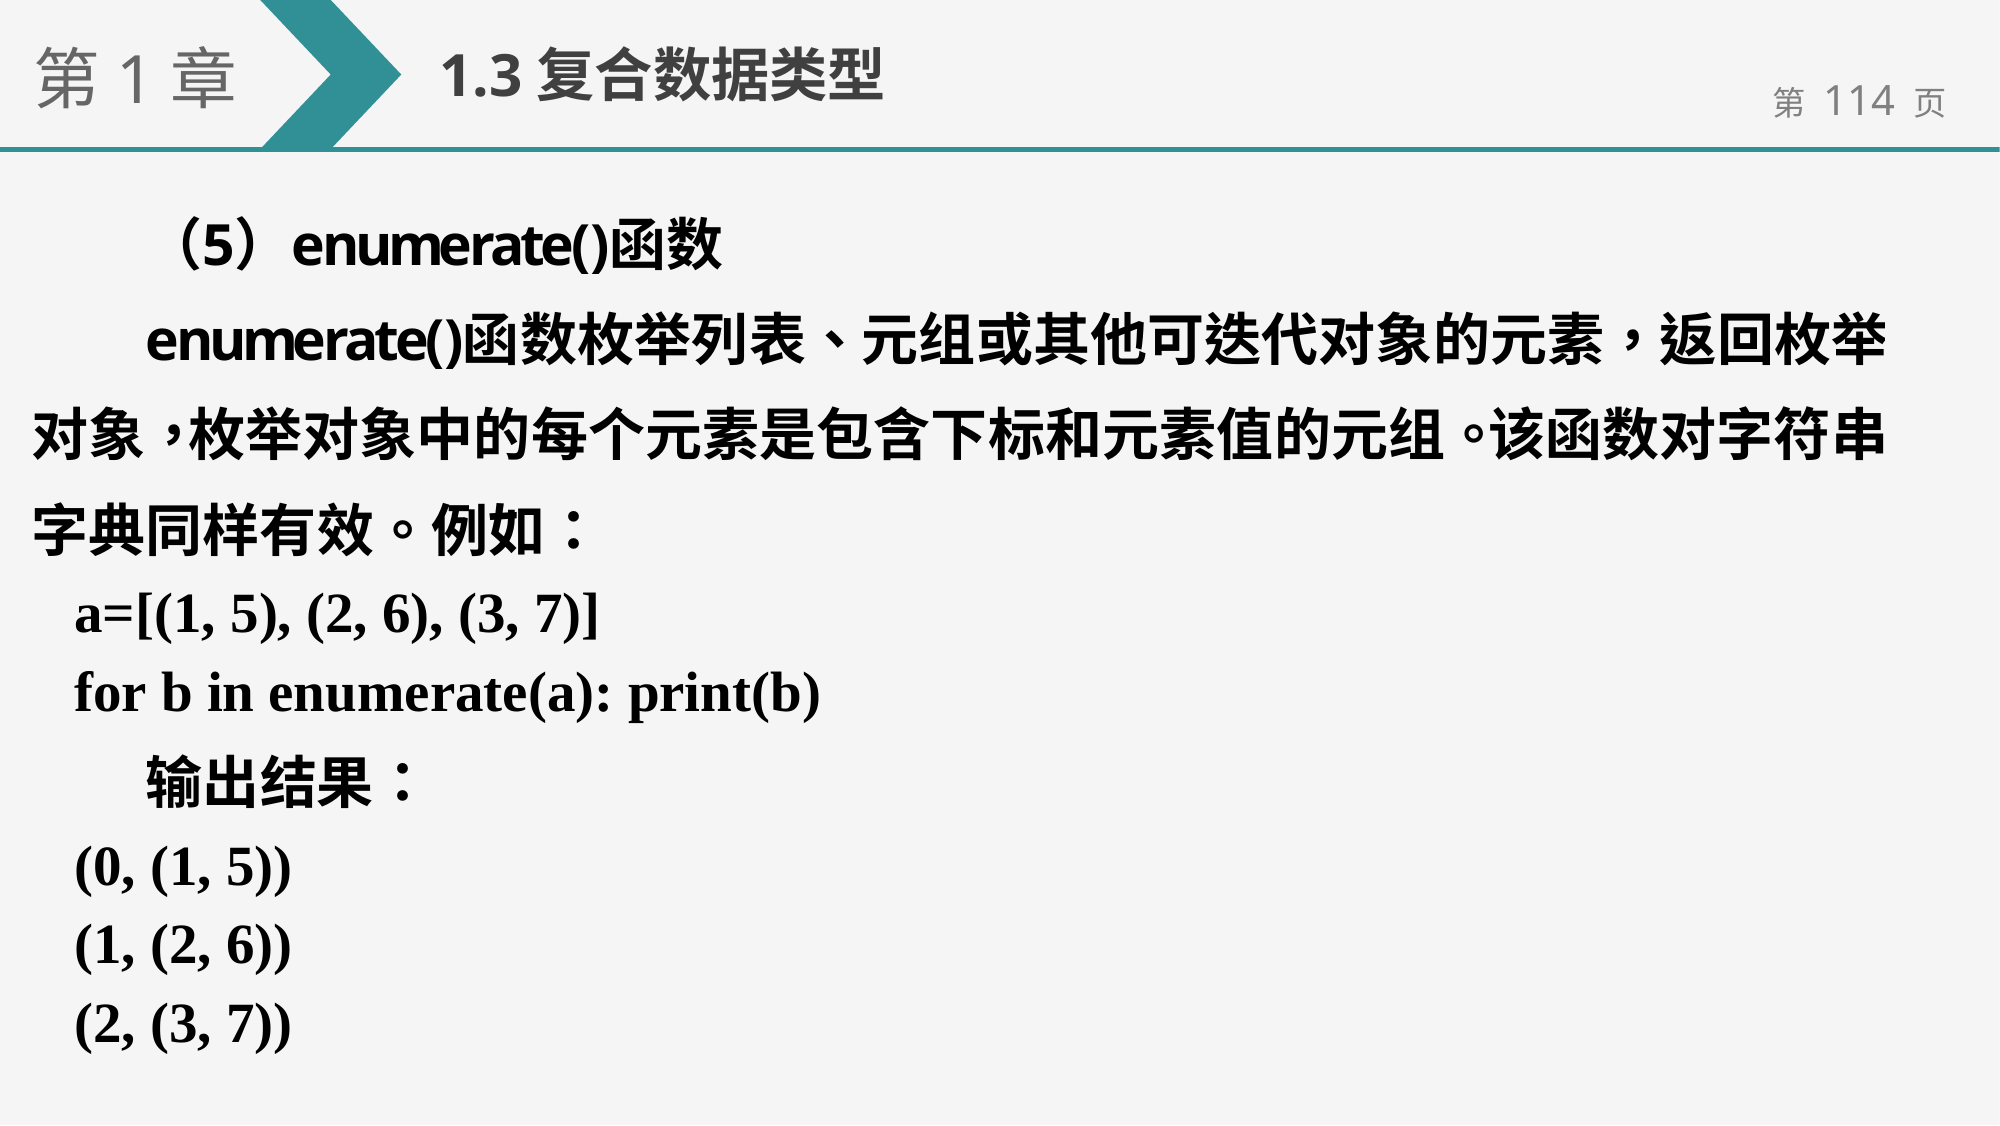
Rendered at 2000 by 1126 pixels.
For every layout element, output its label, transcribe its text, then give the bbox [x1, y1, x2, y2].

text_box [30, 197, 1885, 1099]
text_box [258, 0, 403, 148]
text_box 第1章 [19, 29, 253, 125]
text_box 1.3复合数据类型 [424, 31, 1366, 116]
